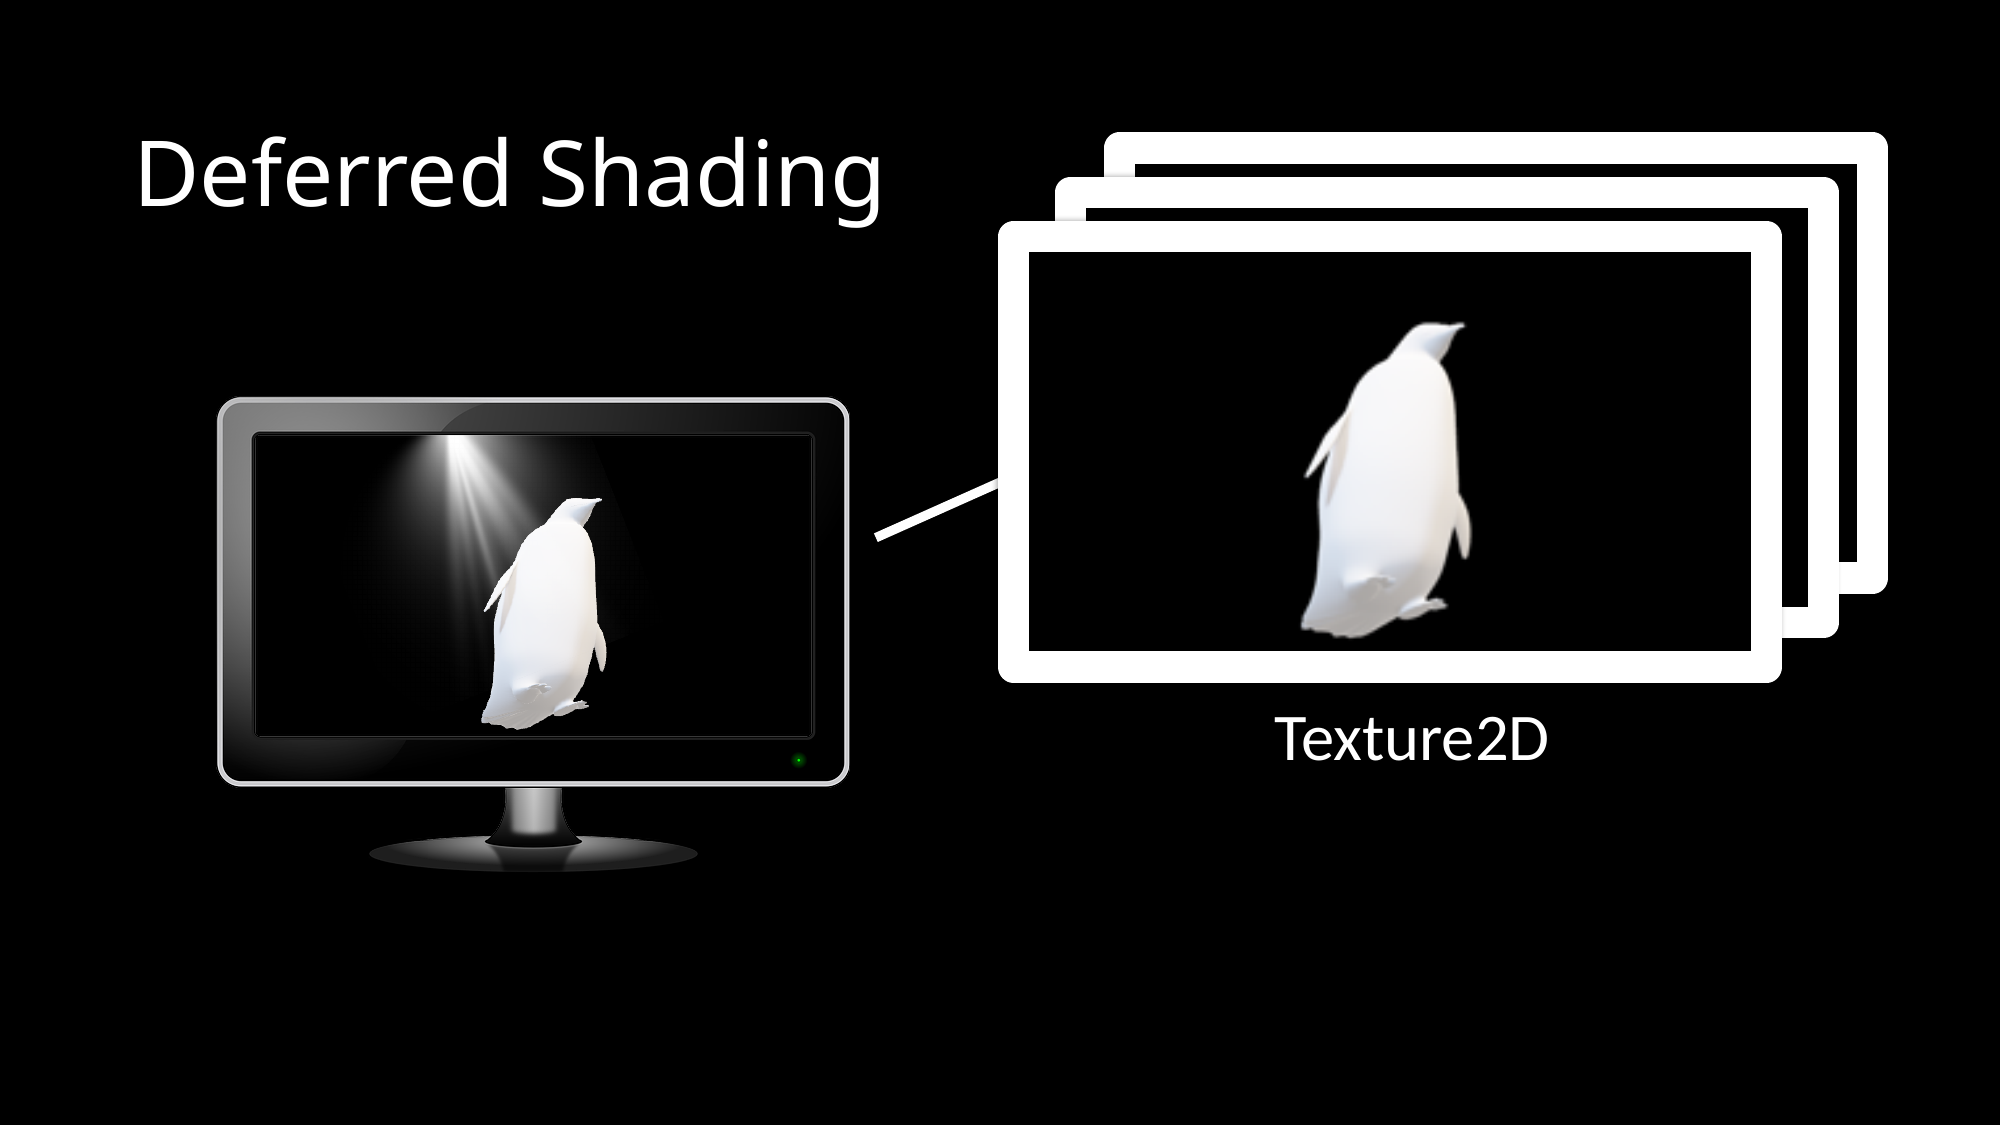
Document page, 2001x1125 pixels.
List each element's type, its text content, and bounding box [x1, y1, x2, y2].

picture [216, 356, 850, 949]
title Deferred Shading [118, 95, 922, 234]
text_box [875, 163, 1857, 783]
